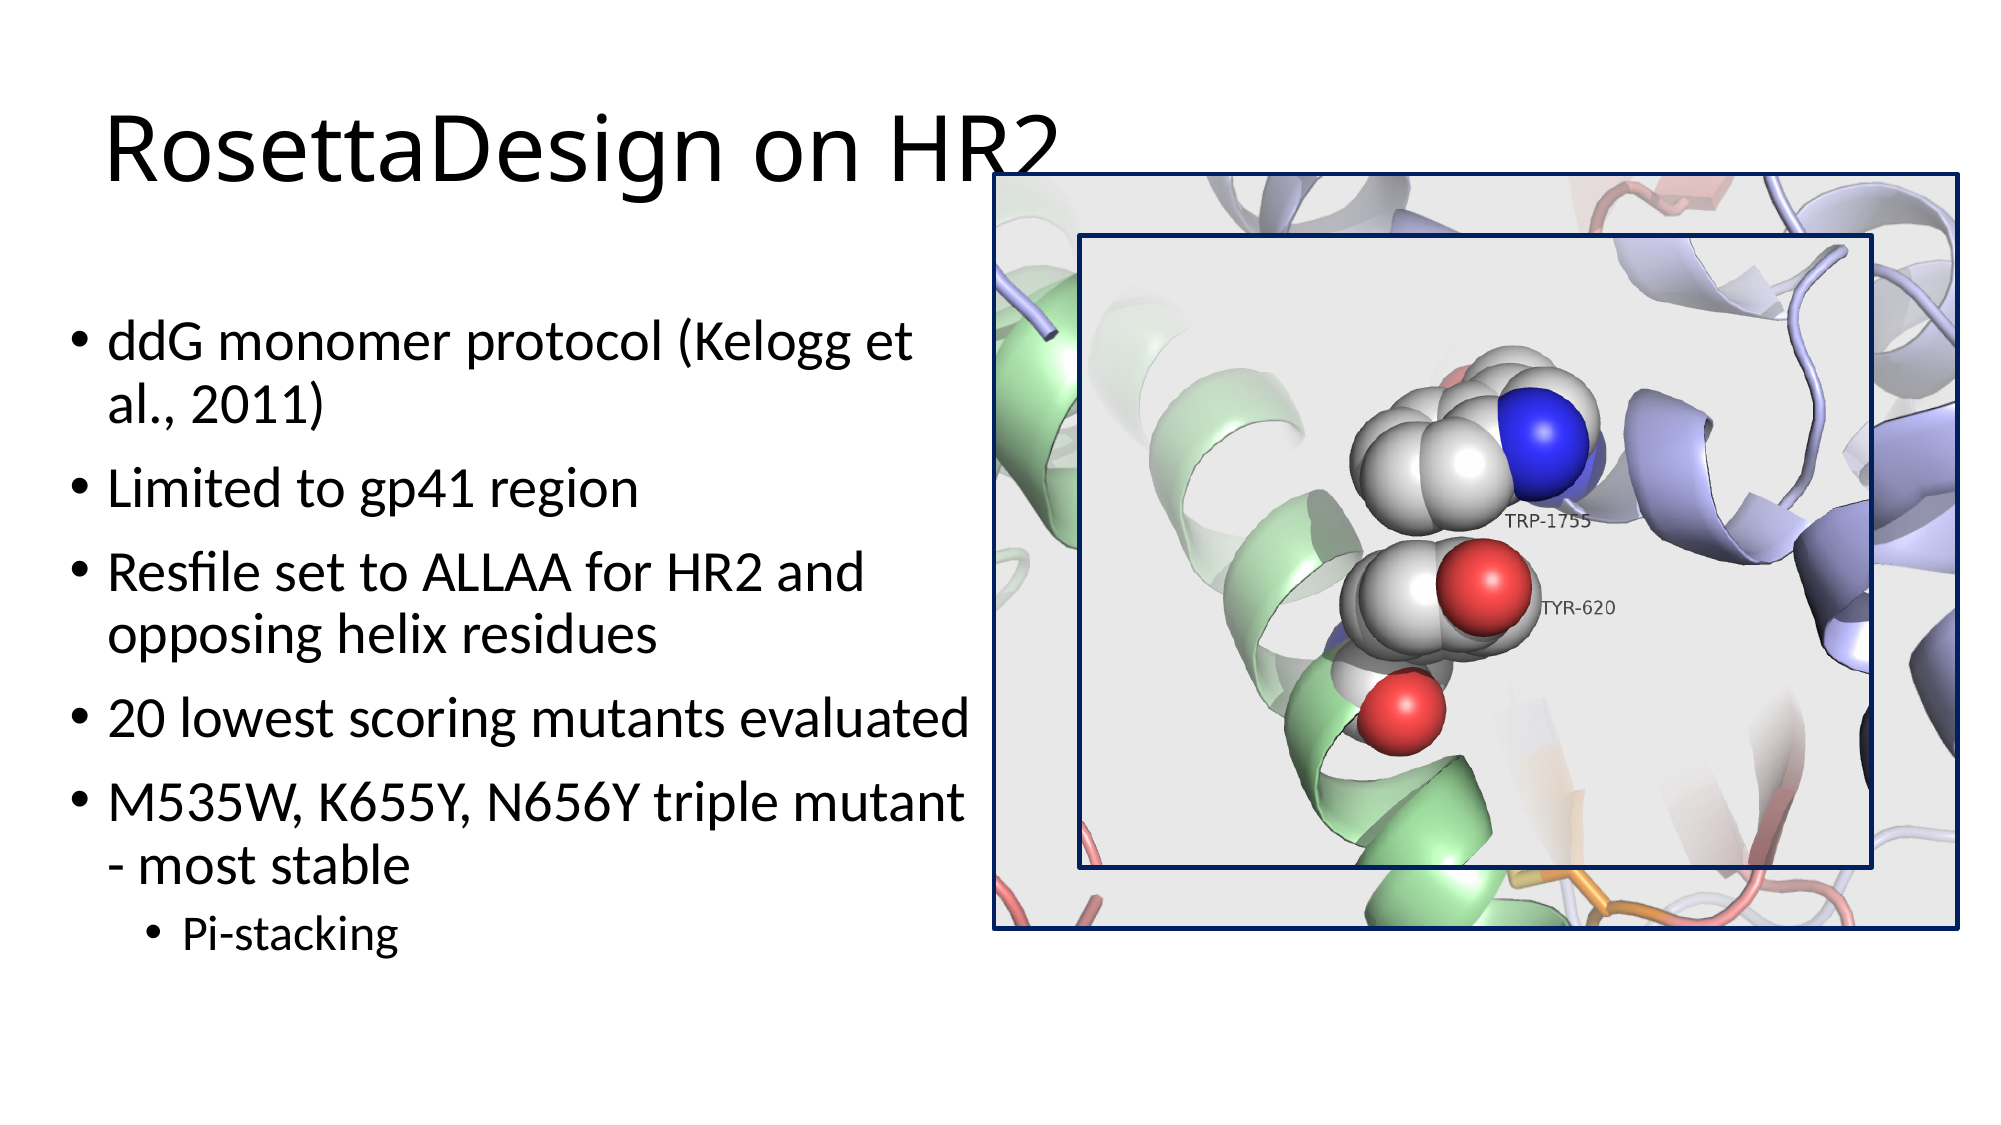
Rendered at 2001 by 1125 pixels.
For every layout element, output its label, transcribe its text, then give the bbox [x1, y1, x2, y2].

picture [996, 176, 1955, 927]
list ddG monomer protocol (Kelogg et al., 2011) Limited to gp41 region Resfile set to ALLAA for HR2 and opposing helix residues 20 lowest scoring mutants evaluated M535W, K655Y, N656Y triple mutant - most stable Pi-stacking [54, 303, 997, 1017]
title RosettaDesign on HR2 [87, 43, 1813, 261]
